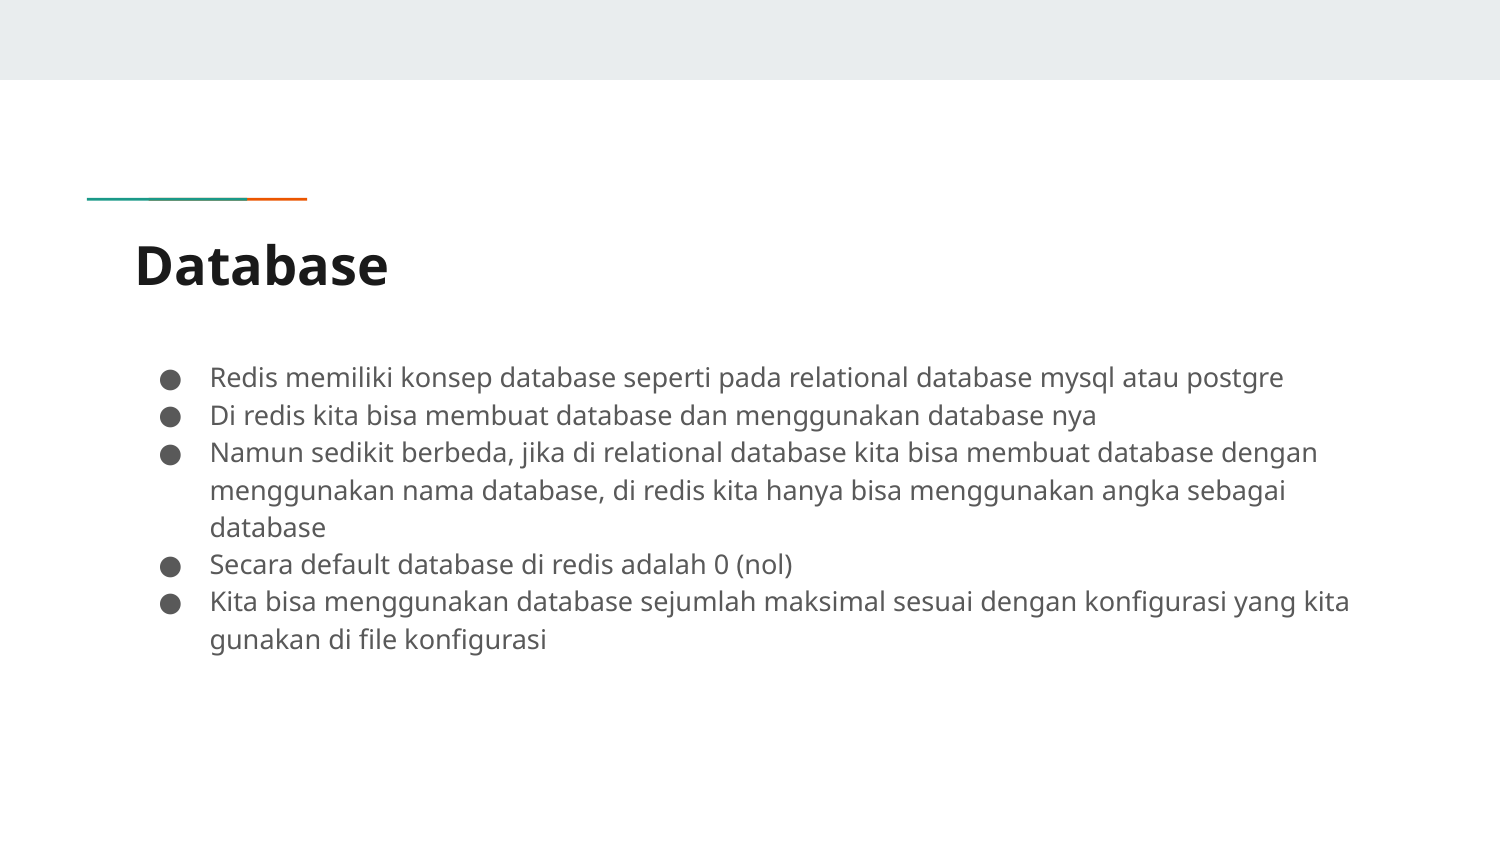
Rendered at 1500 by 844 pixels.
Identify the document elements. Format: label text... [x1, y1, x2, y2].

list Redis memiliki konsep database seperti pada relational database mysql atau postgre Di redis kita bisa membuat database dan menggunakan database nya Namun sedikit berbeda, jika di relational database kita bisa membuat database dengan menggunakan nama database, di redis kita hanya bisa menggunakan angka sebagai database Secara default database di redis adalah 0 (nol) Kita bisa menggunakan database sejumlah maksimal sesuai dengan konfigurasi yang kita gunakan di file konfigurasi [119, 341, 1381, 712]
title Database [119, 216, 1381, 305]
